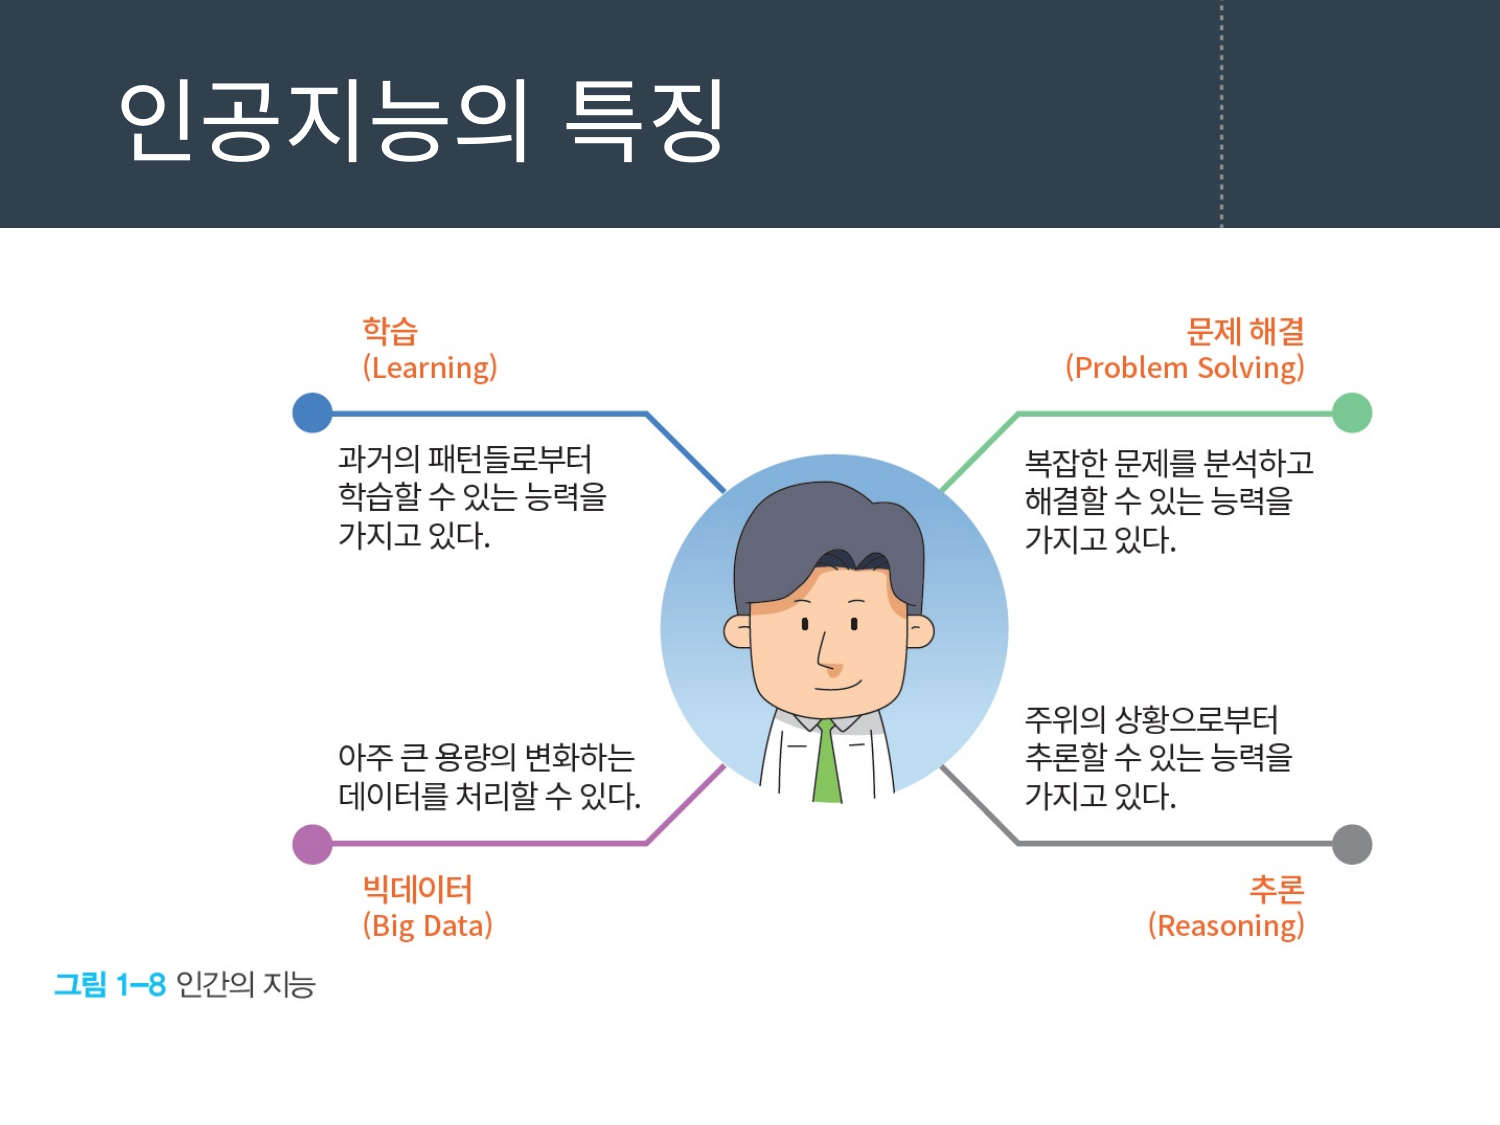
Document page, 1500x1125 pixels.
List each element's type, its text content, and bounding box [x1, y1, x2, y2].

title 인공지능의 특징 [100, 37, 1438, 200]
picture [0, 0, 1500, 228]
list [49, 311, 1375, 1004]
